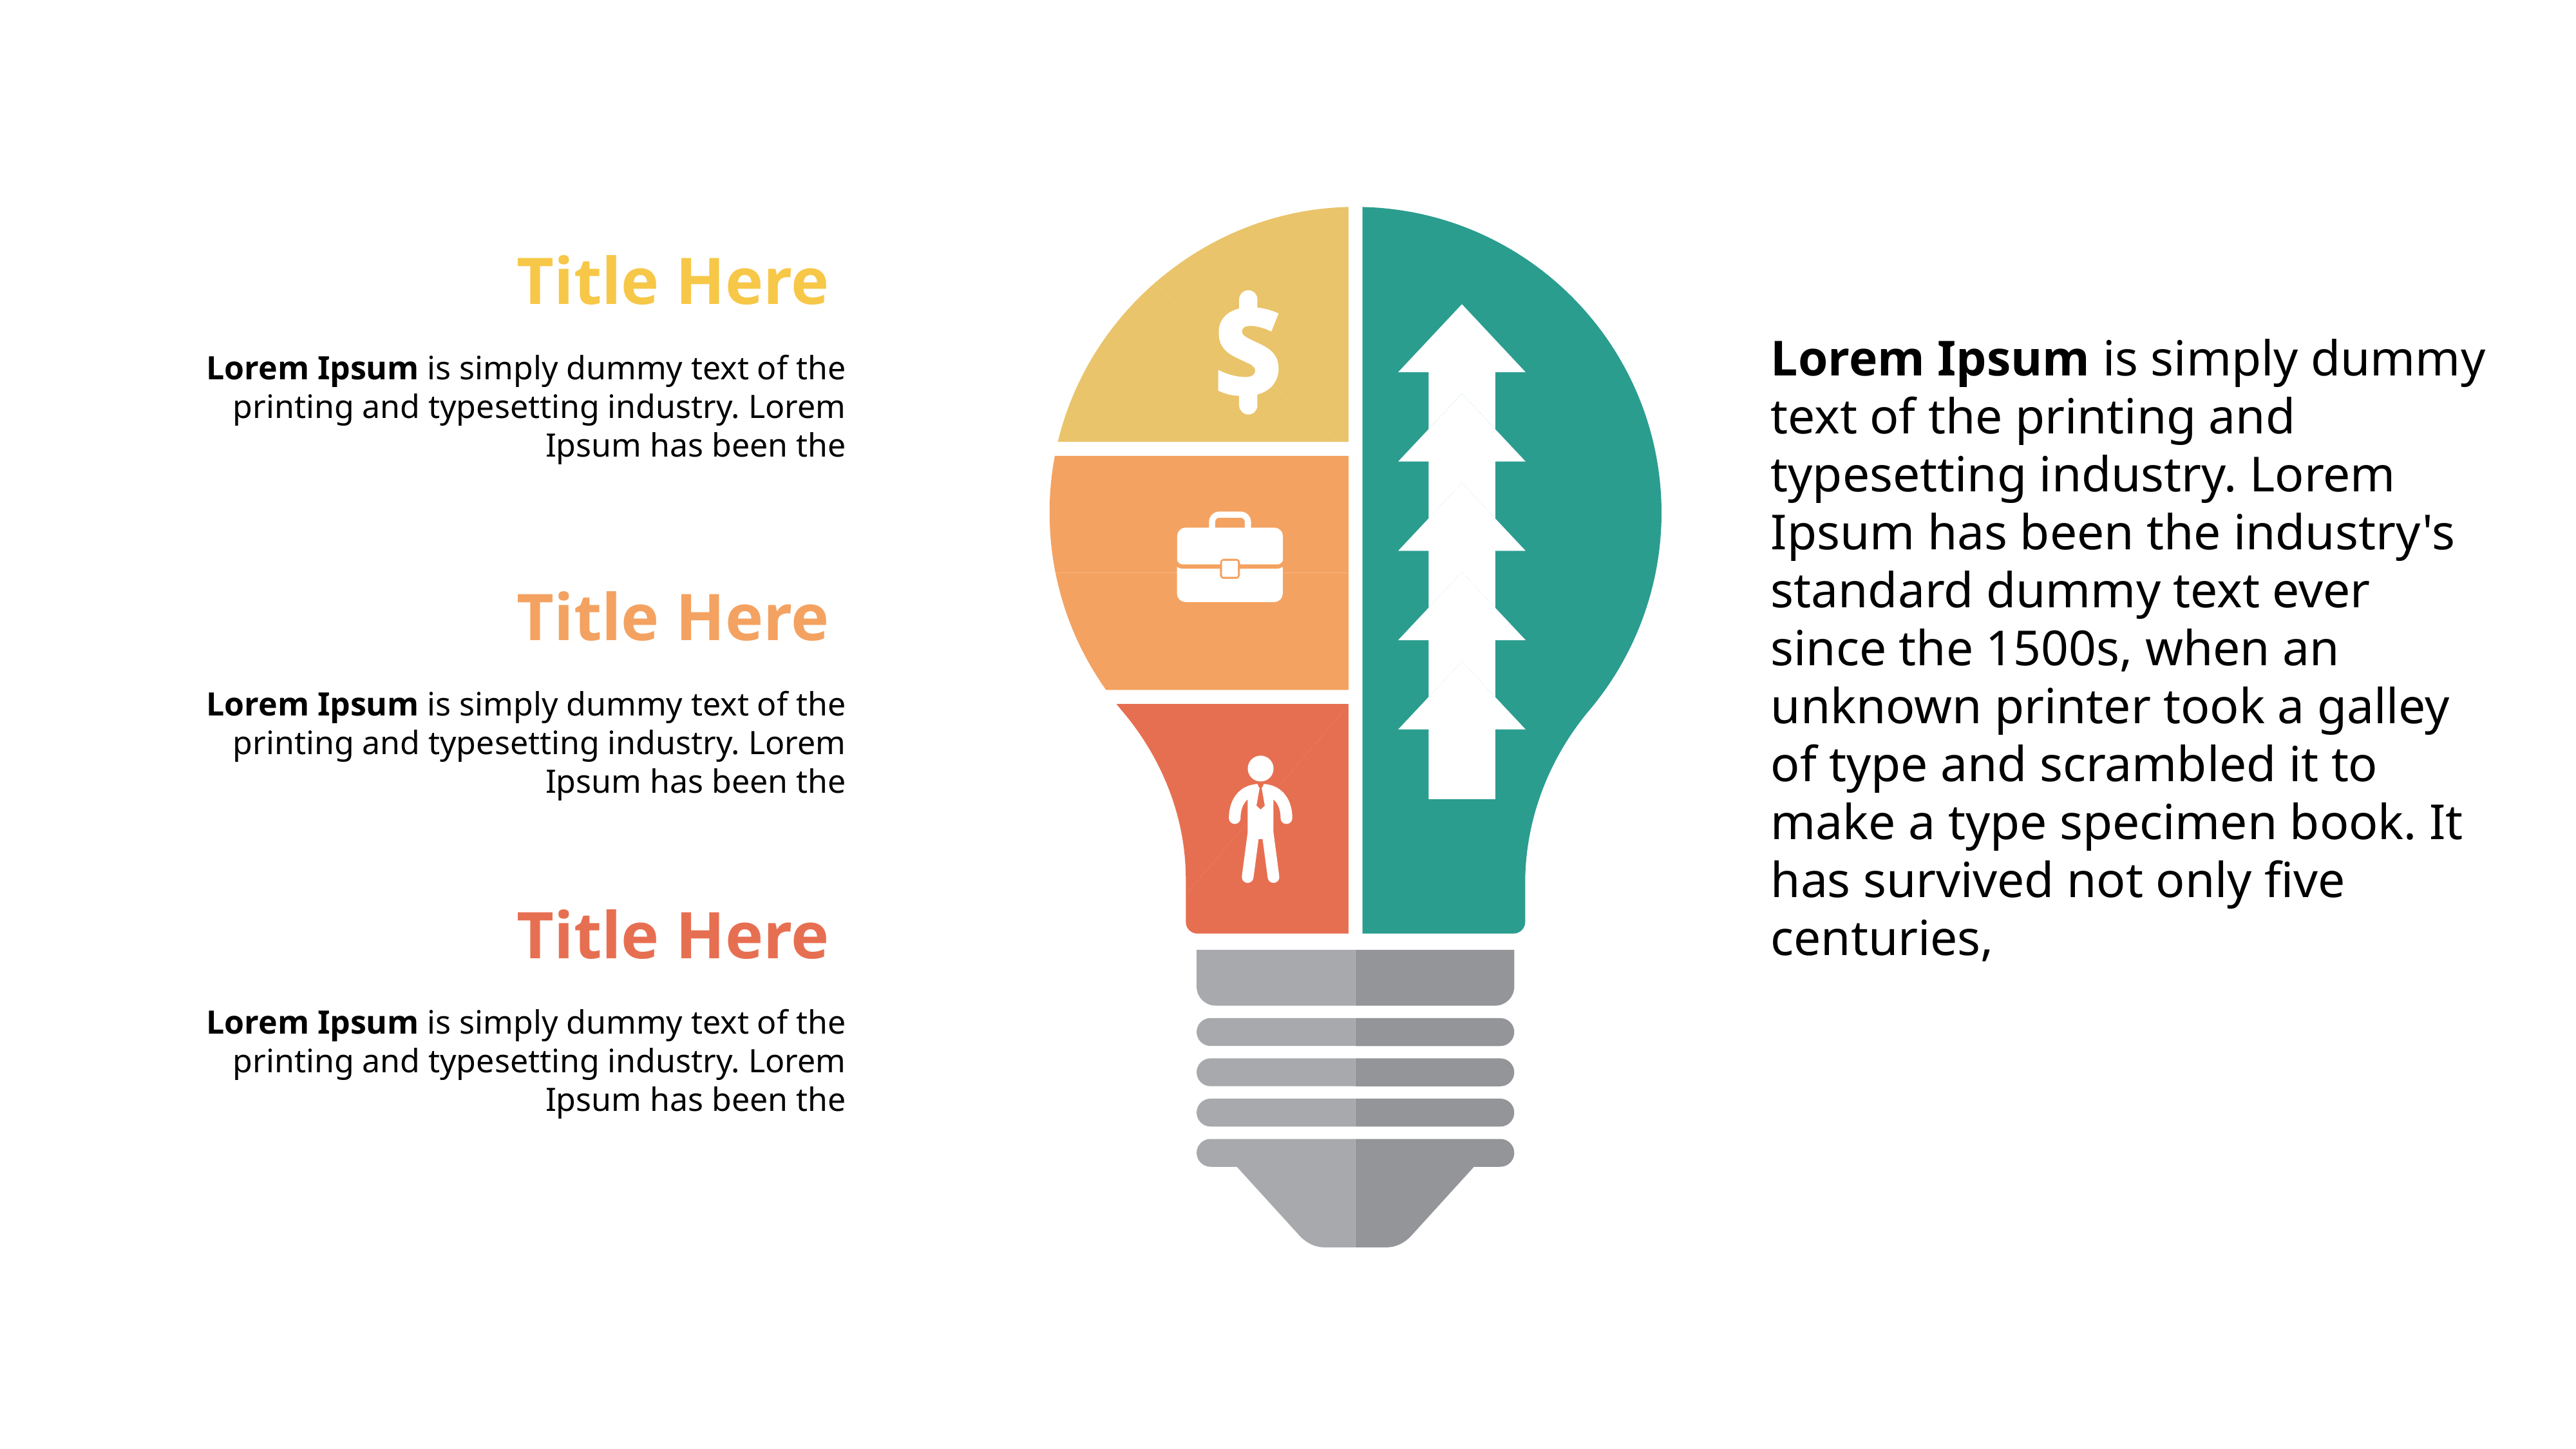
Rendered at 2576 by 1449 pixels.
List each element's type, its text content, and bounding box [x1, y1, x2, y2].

text_box [1398, 304, 1526, 428]
text_box [1197, 1098, 1355, 1127]
text_box [1229, 784, 1293, 883]
text_box [1197, 1139, 1355, 1247]
text_box Title Here [46, 571, 856, 659]
text_box [1398, 572, 1526, 696]
text_box [1398, 393, 1526, 518]
text_box [1186, 705, 1349, 934]
text_box [1398, 482, 1526, 607]
text_box [1355, 1098, 1515, 1127]
text_box [1355, 949, 1515, 1006]
text_box [1398, 661, 1526, 799]
text_box [1355, 1139, 1515, 1247]
text_box [1362, 207, 1662, 934]
text_box [1218, 290, 1279, 415]
text_box [1057, 283, 1339, 442]
text_box [1197, 1018, 1355, 1046]
text_box [1177, 567, 1283, 602]
text_box [1049, 455, 1349, 573]
text_box Lorem Ipsum is simply dummy text of the printing and typesetting industry. Lorem Ipsum has been the [121, 679, 856, 805]
text_box [1177, 511, 1283, 565]
text_box Lorem Ipsum is simply dummy text of the printing and typesetting industry. Lorem Ipsum has been the [121, 996, 856, 1122]
text_box Lorem Ipsum is simply dummy text of the printing and typesetting industry. Lorem Ipsum has been the industry's standard dummy text ever since the 1500s, when an unknown printer took a galley of type and scrambled it to make a type specimen book. It has survived not only five centuries, [1761, 323, 2496, 971]
text_box Lorem Ipsum is simply dummy text of the printing and typesetting industry. Lorem Ipsum has been the [121, 343, 856, 469]
text_box [1116, 704, 1349, 893]
text_box [1197, 949, 1355, 1006]
text_box [1154, 207, 1349, 442]
text_box [1247, 755, 1274, 782]
text_box [1197, 1058, 1355, 1086]
text_box [1056, 573, 1349, 690]
text_box [1222, 560, 1238, 577]
text_box [1355, 1018, 1515, 1046]
text_box Title Here [46, 235, 856, 322]
text_box Title Here [46, 889, 856, 976]
text_box [1355, 1058, 1515, 1086]
